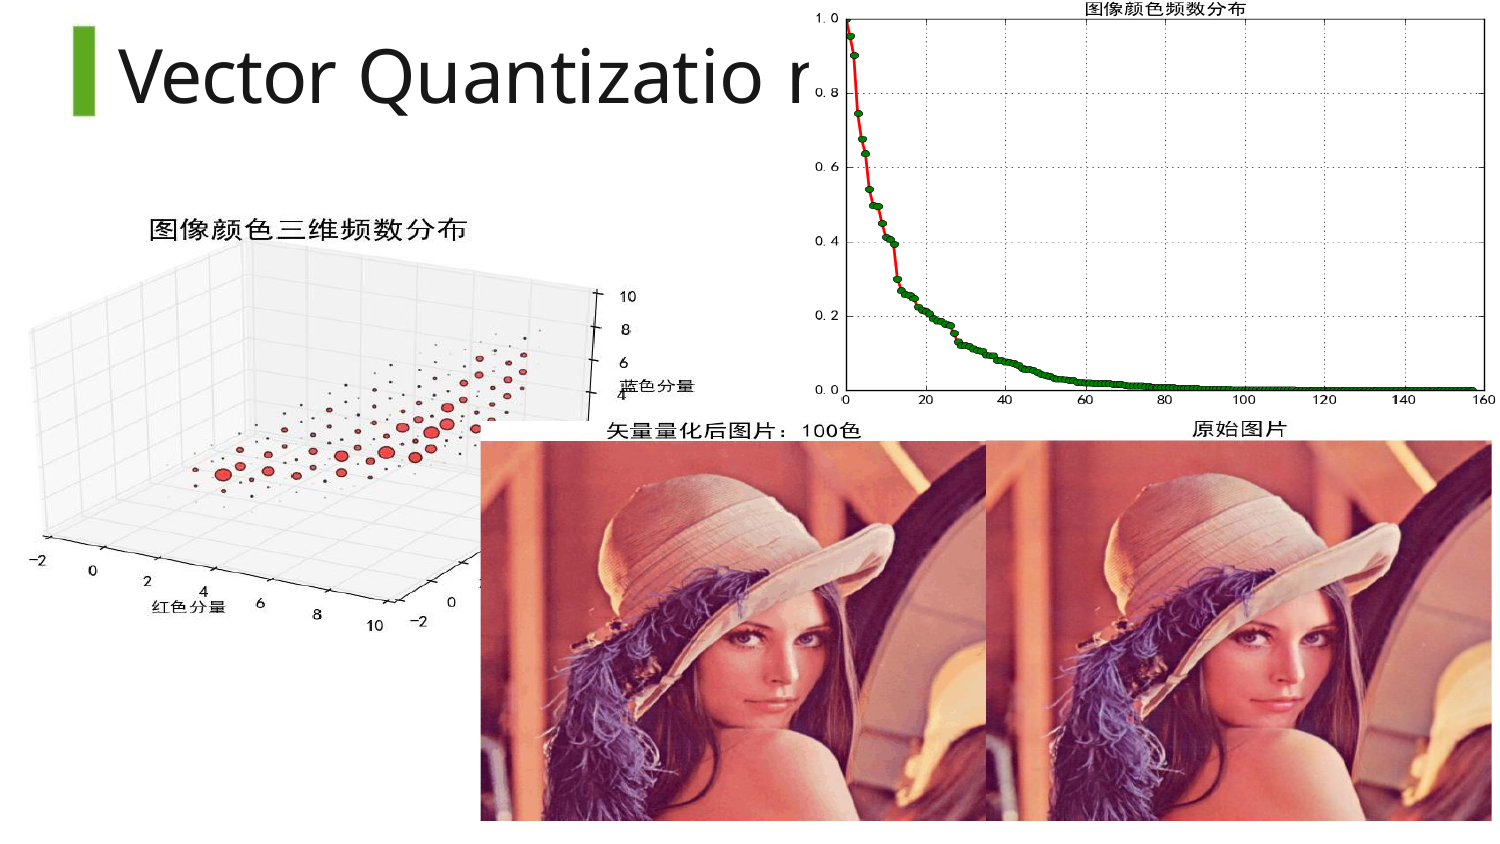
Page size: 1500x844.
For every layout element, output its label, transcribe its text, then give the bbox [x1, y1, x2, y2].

picture [64, 14, 104, 129]
text_box [808, 0, 1500, 407]
text_box [480, 421, 1492, 821]
text_box [26, 215, 695, 633]
text_box n [786, 24, 808, 119]
title Vector Quantizatio [116, 26, 789, 170]
